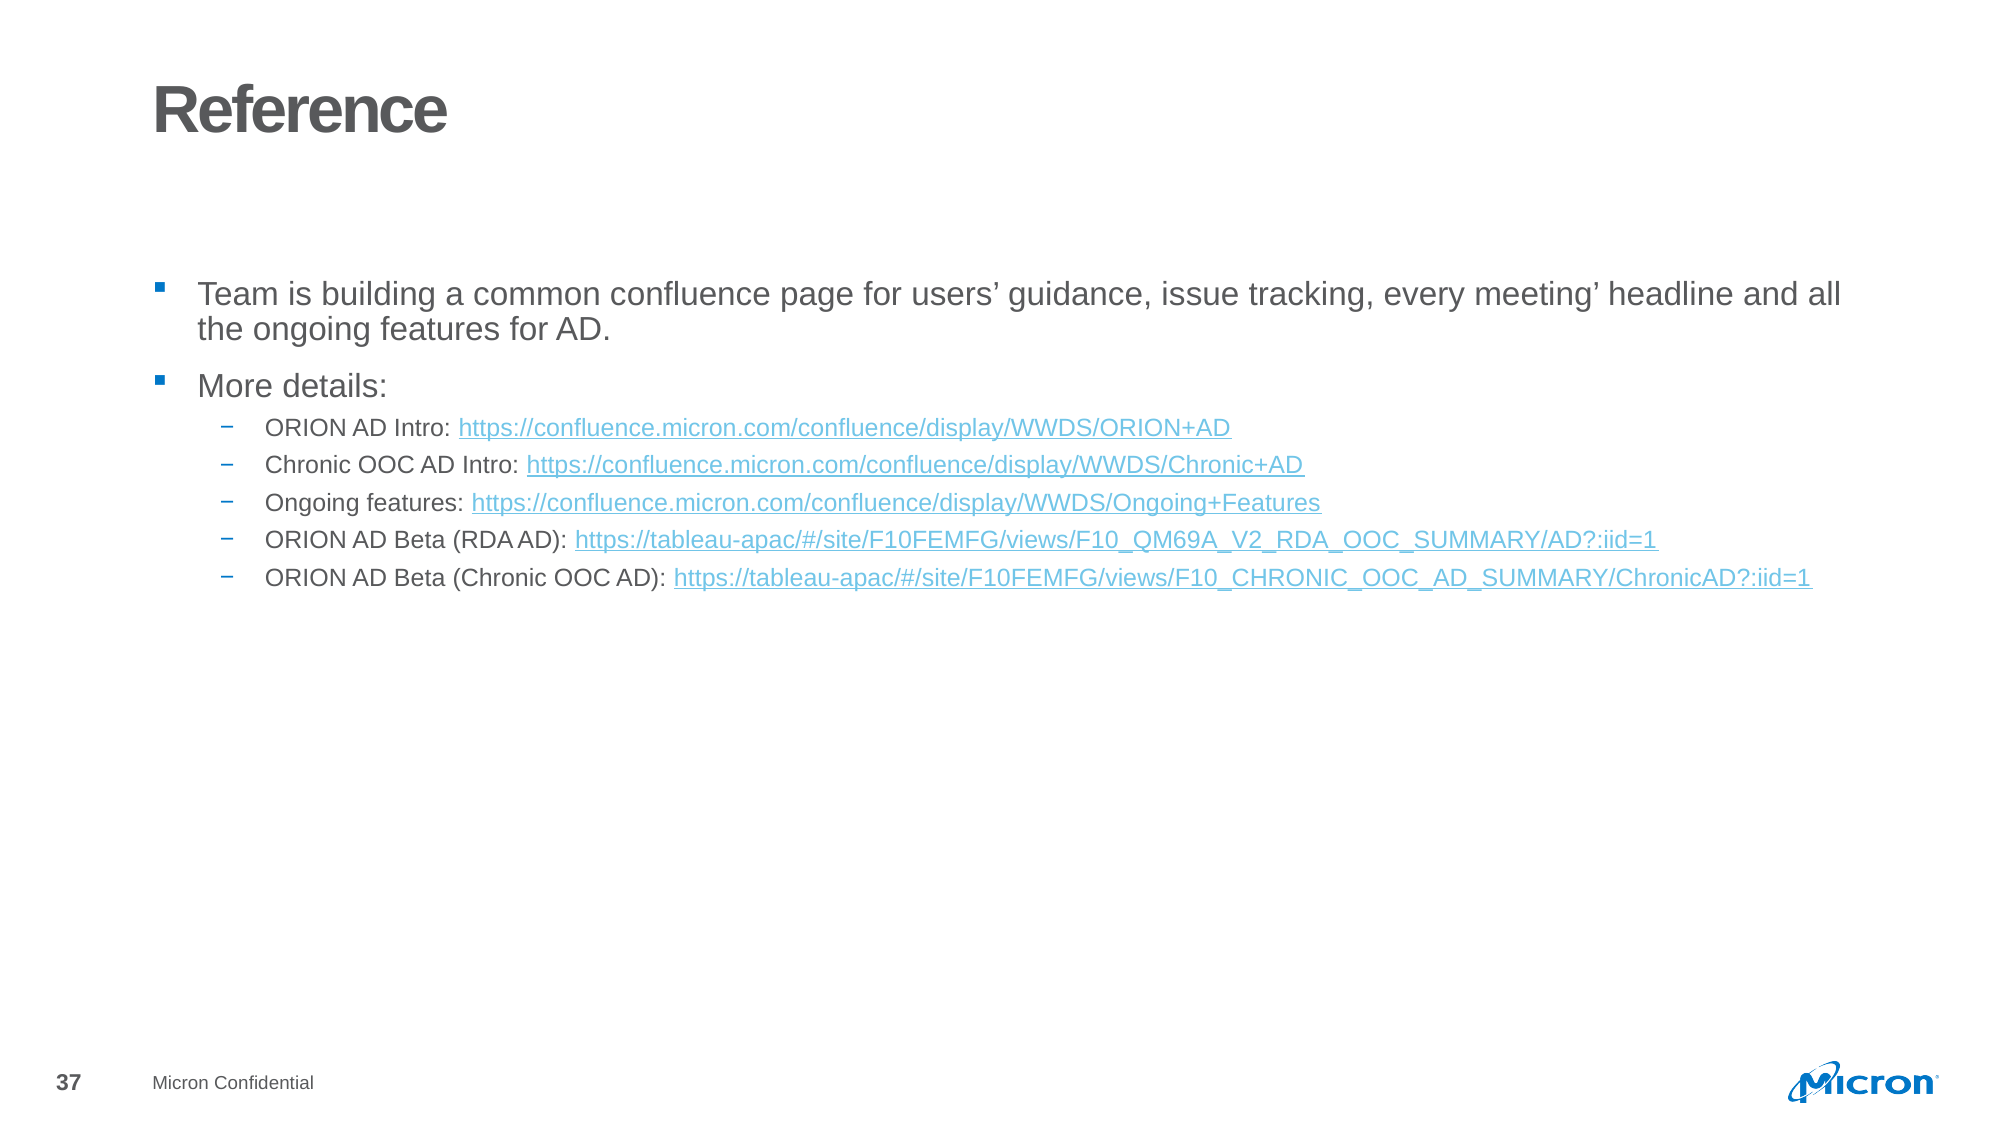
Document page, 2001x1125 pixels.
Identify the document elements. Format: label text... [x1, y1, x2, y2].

footer Micron Confidential [138, 1051, 366, 1112]
slide_number 37 [0, 1051, 138, 1112]
list Team is building a common confluence page for users’ guidance, issue tracking, every meeting’ headline and all the ongoing features for AD. More details: ORION AD Intro: https://confluence.micron.com/confluence/display/WWDS/ORION+AD Chronic OOC AD Intro: https://confluence.micron.com/confluence/display/WWDS/Chronic+AD Ongoing features: https://confluence.micron.com/confluence/display/WWDS/Ongoing+Features ORION AD Beta (RDA AD): https://tableau-apac/#/site/F10FEMFG/views/F10_QM69A_V2_RDA_OOC_SUMMARY/AD?:iid=1 ORION AD Beta (Chronic OOC AD): https://tableau-apac/#/site/F10FEMFG/views/F10_CHRONIC_OOC_AD_SUMMARY/ChronicAD?:iid=1 [137, 268, 1863, 1015]
picture [1788, 1061, 1939, 1103]
title Reference [137, 59, 1863, 163]
